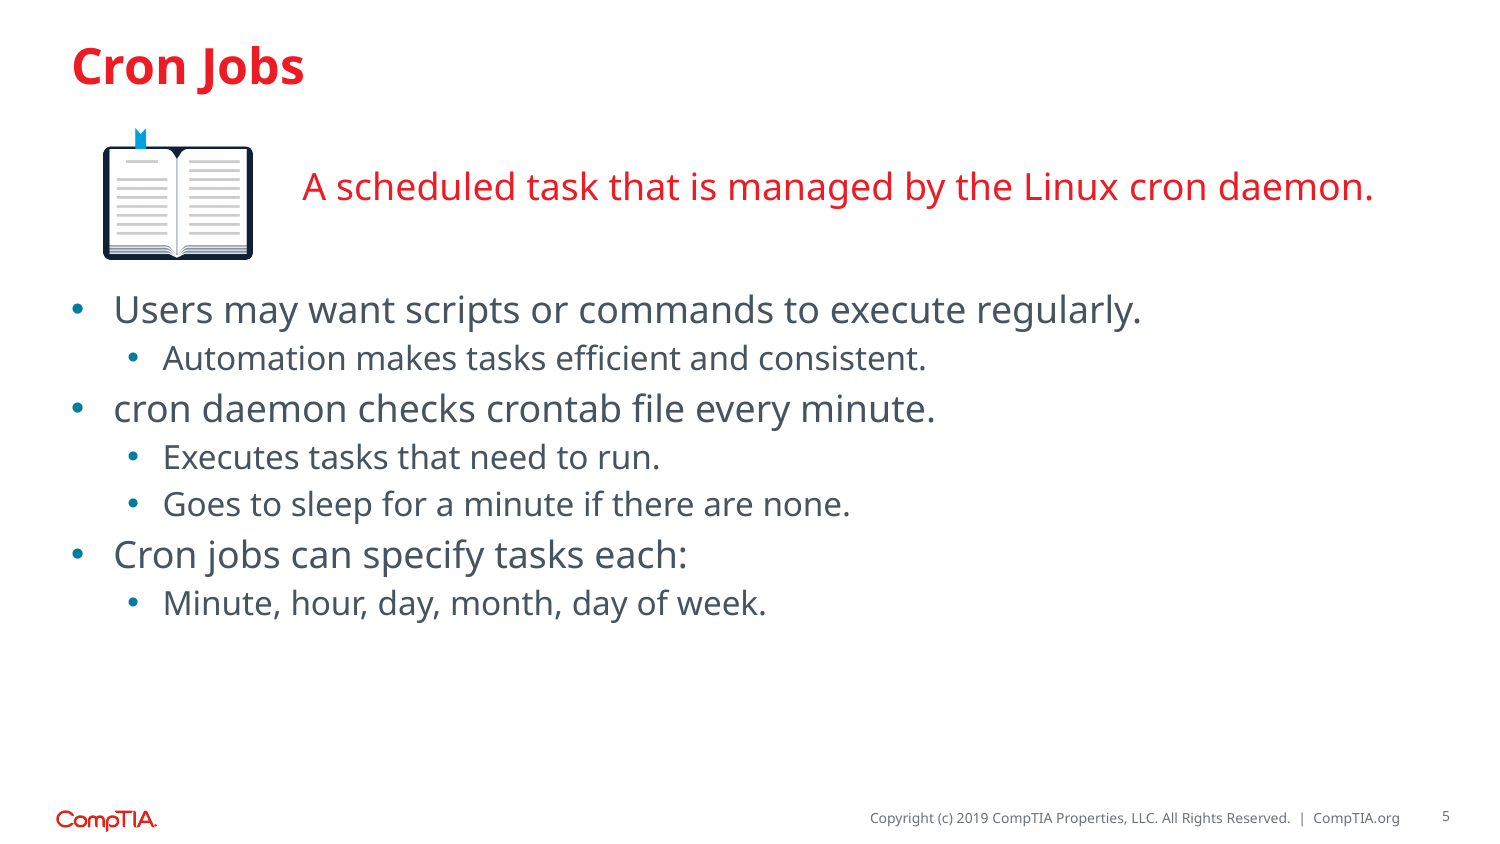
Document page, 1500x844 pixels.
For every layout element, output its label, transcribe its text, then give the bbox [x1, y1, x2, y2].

list A scheduled task that is managed by the Linux cron daemon. [287, 155, 1445, 249]
list Users may want scripts or commands to execute regularly. Automation makes tasks efficient and consistent. cron daemon checks crontab file every minute. Executes tasks that need to run. Goes to sleep for a minute if there are none. Cron jobs can specify tasks each: Minute, hour, day, month, day of week. [56, 278, 1444, 764]
title Cron Jobs [56, 12, 1444, 117]
picture [103, 128, 253, 260]
slide_number 5 [1407, 800, 1450, 835]
